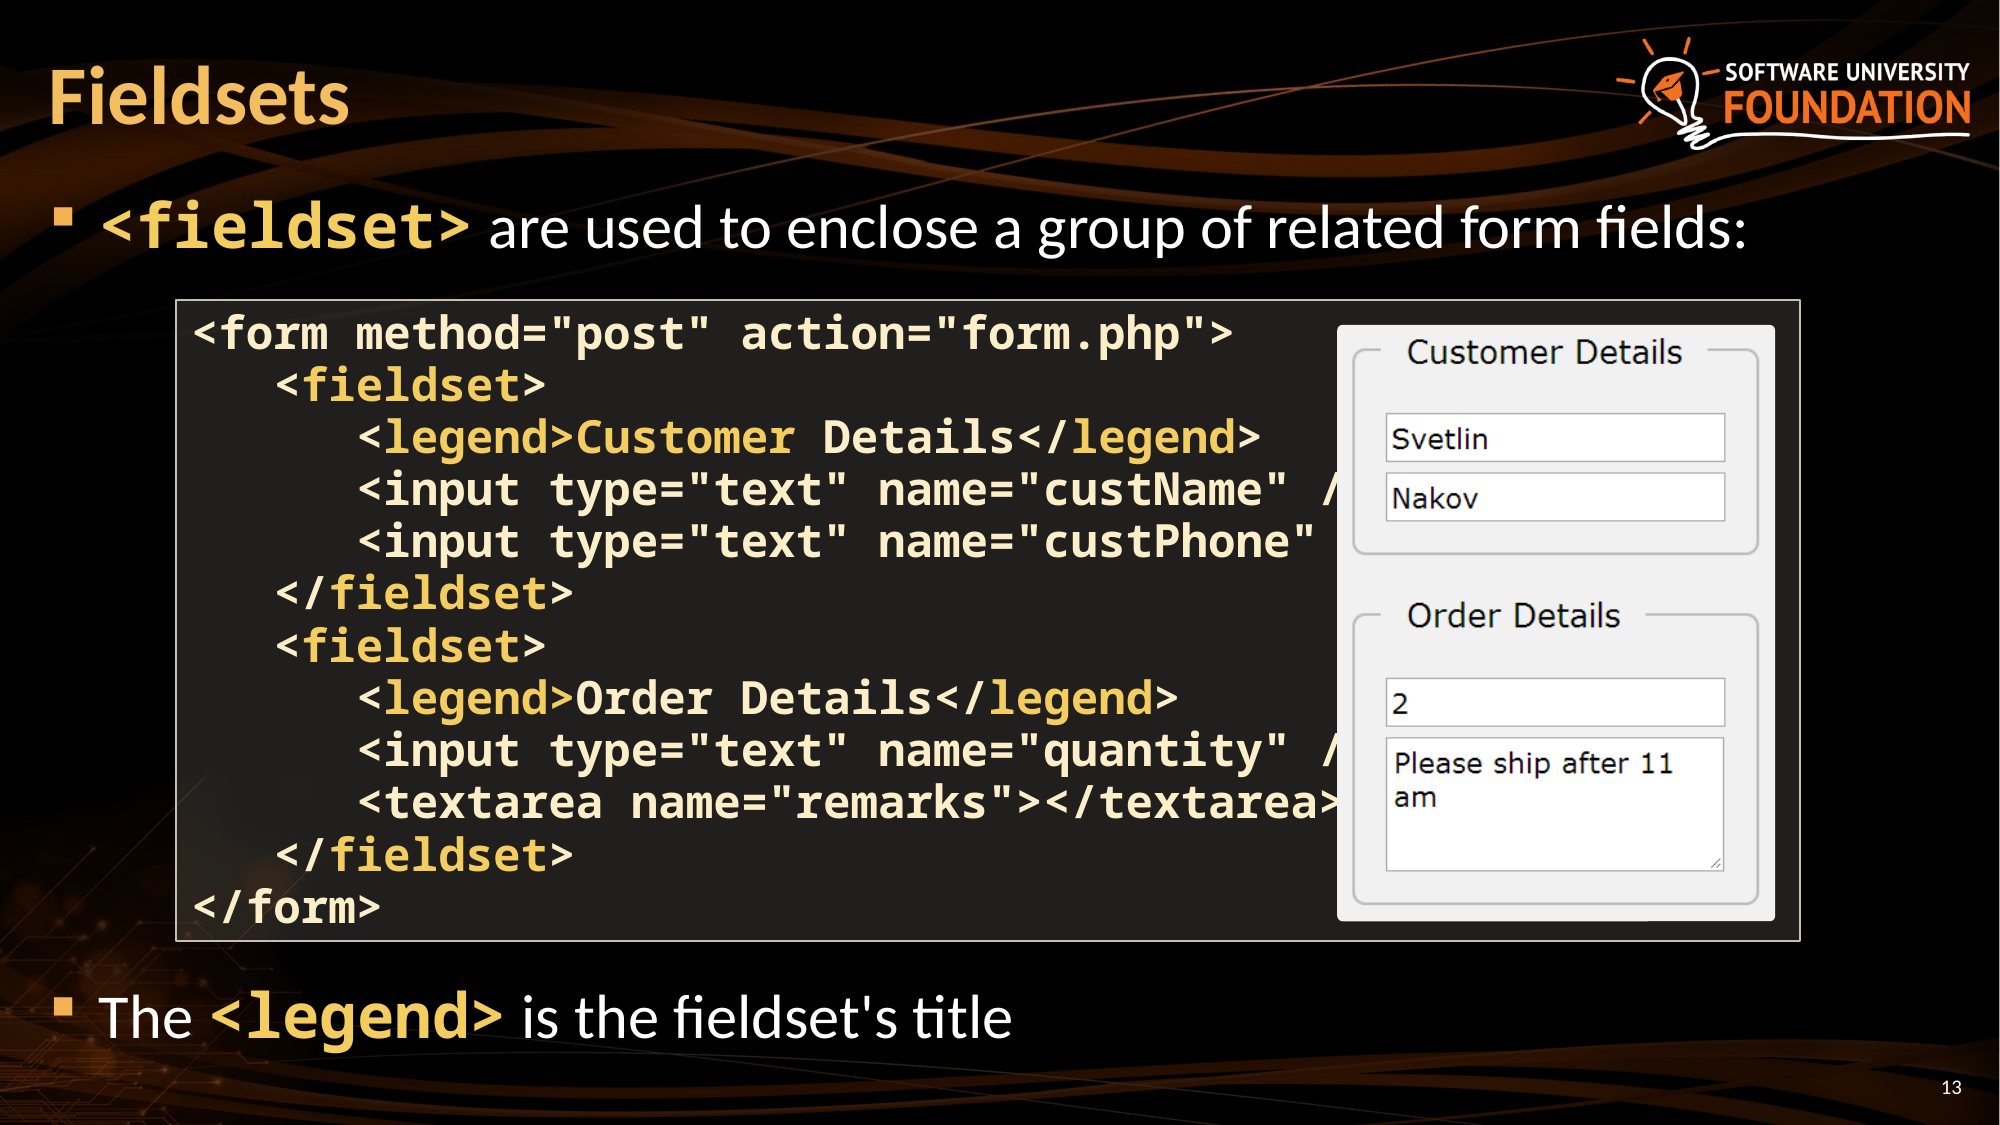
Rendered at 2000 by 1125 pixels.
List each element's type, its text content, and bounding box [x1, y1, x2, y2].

picture [0, 0, 2000, 1125]
title Fieldsets [30, 6, 1602, 189]
text_box <form method="post" action="form.php"> <fieldset> <legend>Customer Details</legend> <input type="text" name="custName" /> <input type="text" name="custPhone" /> </fieldset> <fieldset> <legend>Order Details</legend> <input type="text" name="quantity" /> <textarea name="remarks"></textarea> </fieldset> </form> [176, 299, 1800, 942]
list <fieldset> are used to enclose a group of related form fields: The <legend> is the fieldset's title [31, 188, 1968, 1103]
